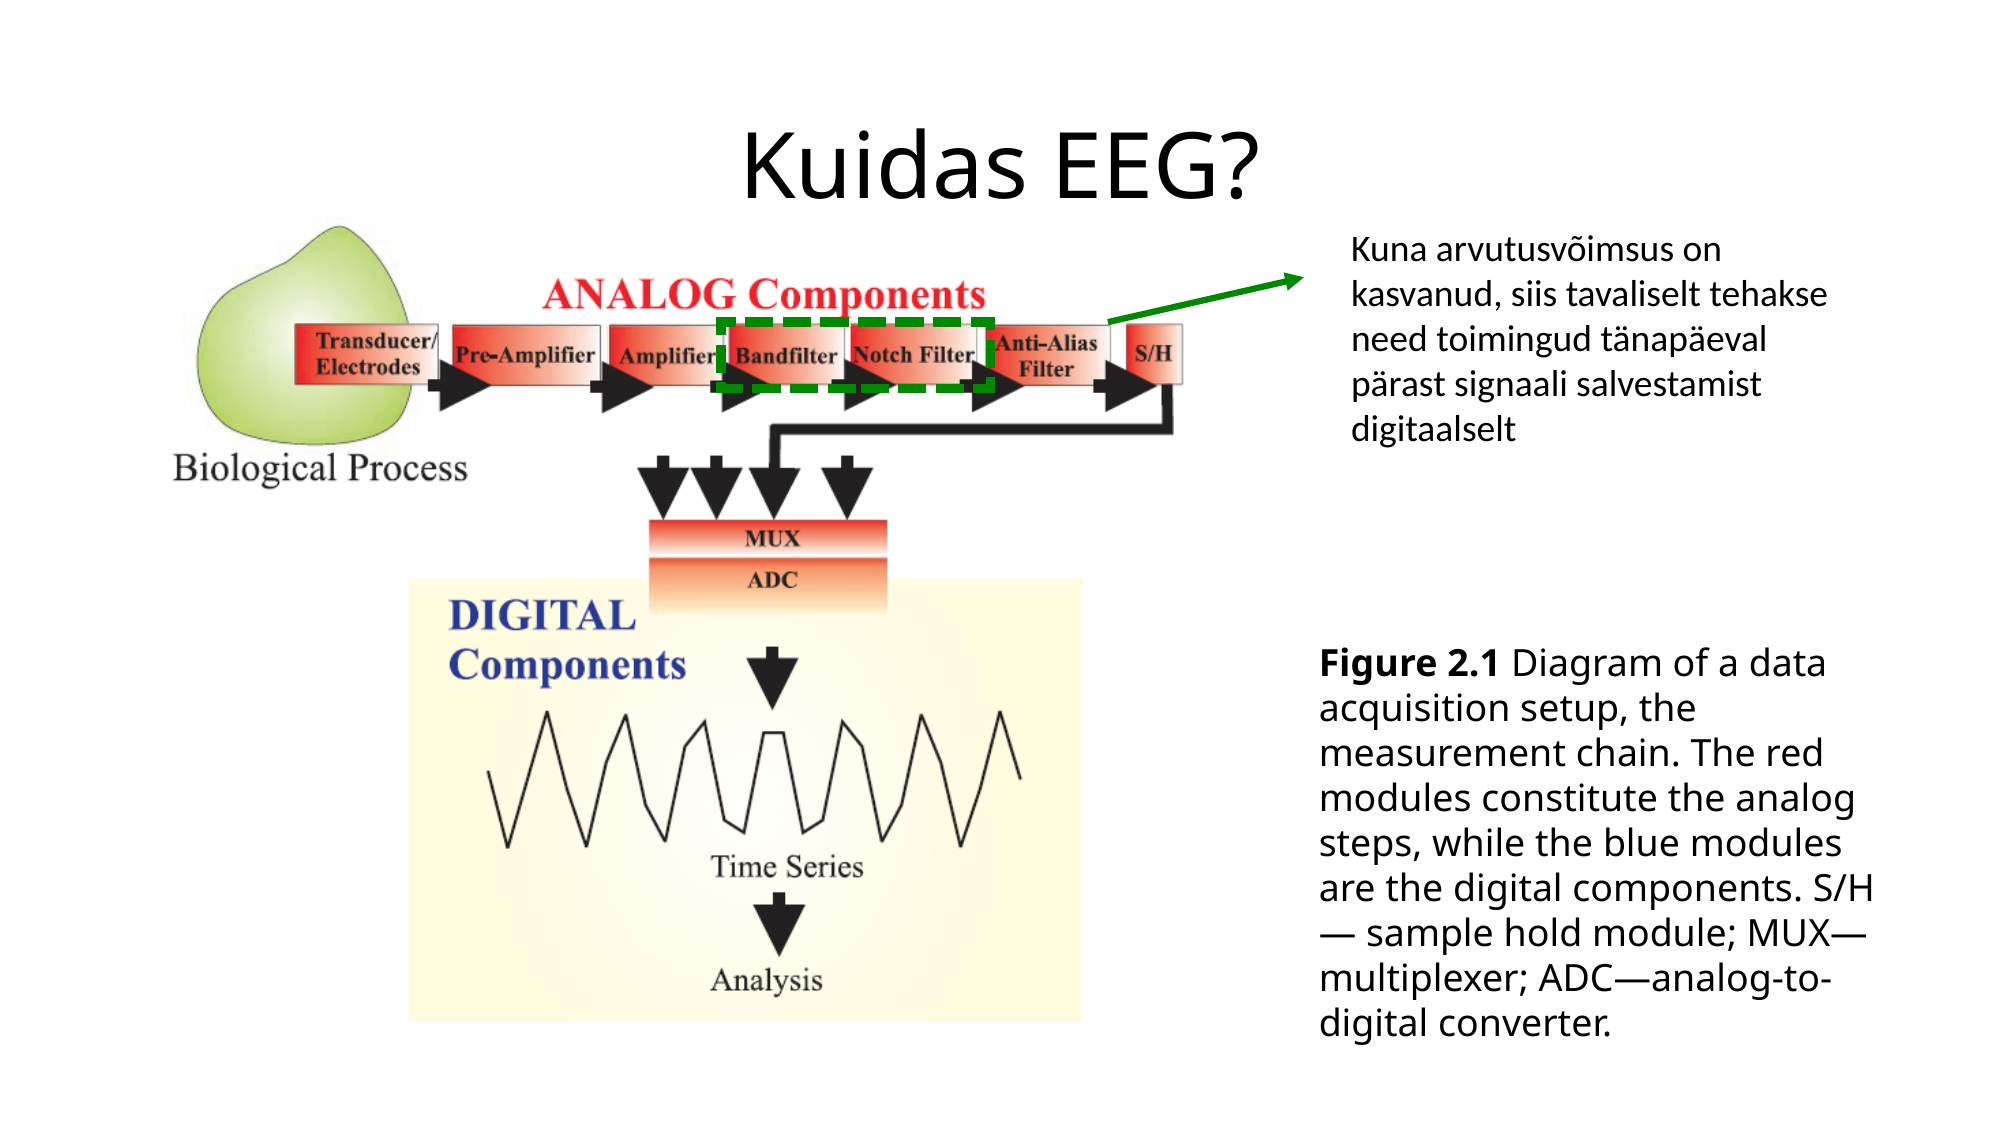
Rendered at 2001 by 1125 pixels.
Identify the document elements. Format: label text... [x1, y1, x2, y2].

text_box Kuna arvutusvõimsus on kasvanud, siis tavaliselt tehakse need toimingud tänapäeval pärast signaali salvestamist digitaalselt [1336, 216, 1876, 457]
picture [124, 202, 1219, 1046]
title Kuidas EEG? [137, 59, 1863, 278]
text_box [1107, 277, 1304, 323]
text_box Figure 2.1 Diagram of a data acquisition setup, the measurement chain. The red modules constitute the analog steps, while the blue modules are the digital components. S/H— sample hold module; MUX—multiplexer; ADC—analog-to-digital converter. [1303, 631, 1902, 1051]
